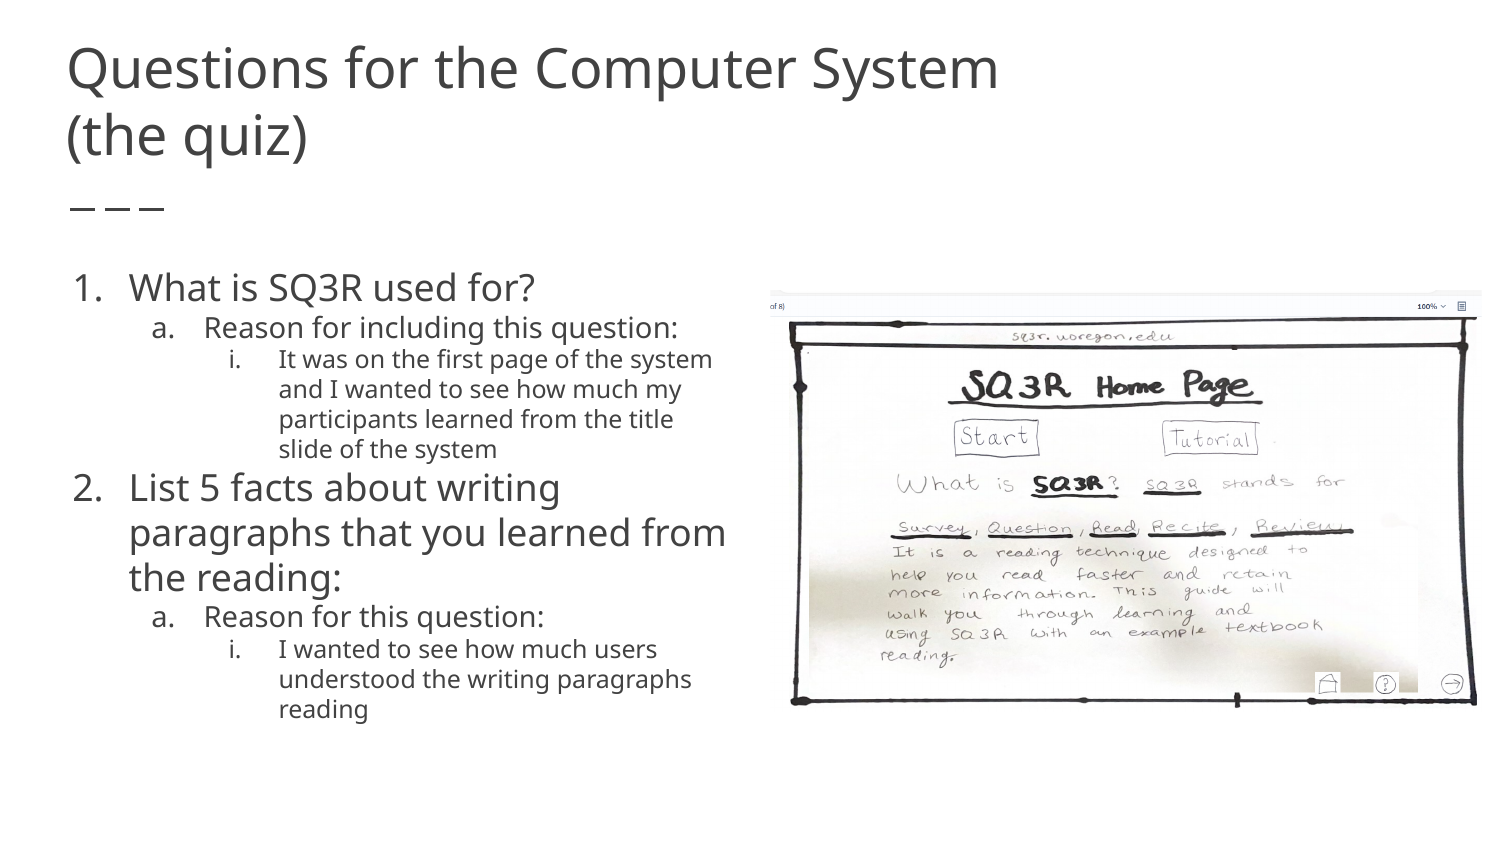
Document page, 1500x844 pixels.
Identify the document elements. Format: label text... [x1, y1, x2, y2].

picture [769, 289, 1482, 712]
title Questions for the Computer System (the quiz) [51, 17, 1449, 182]
text_box What is SQ3R used for? Reason for including this question: It was on the first page of the system and I wanted to see how much my participants learned from the title slide of the system List 5 facts about writing paragraphs that you learned from the reading: Reason for this question: I wanted to see how much users understood the writing paragraphs reading [38, 248, 750, 784]
